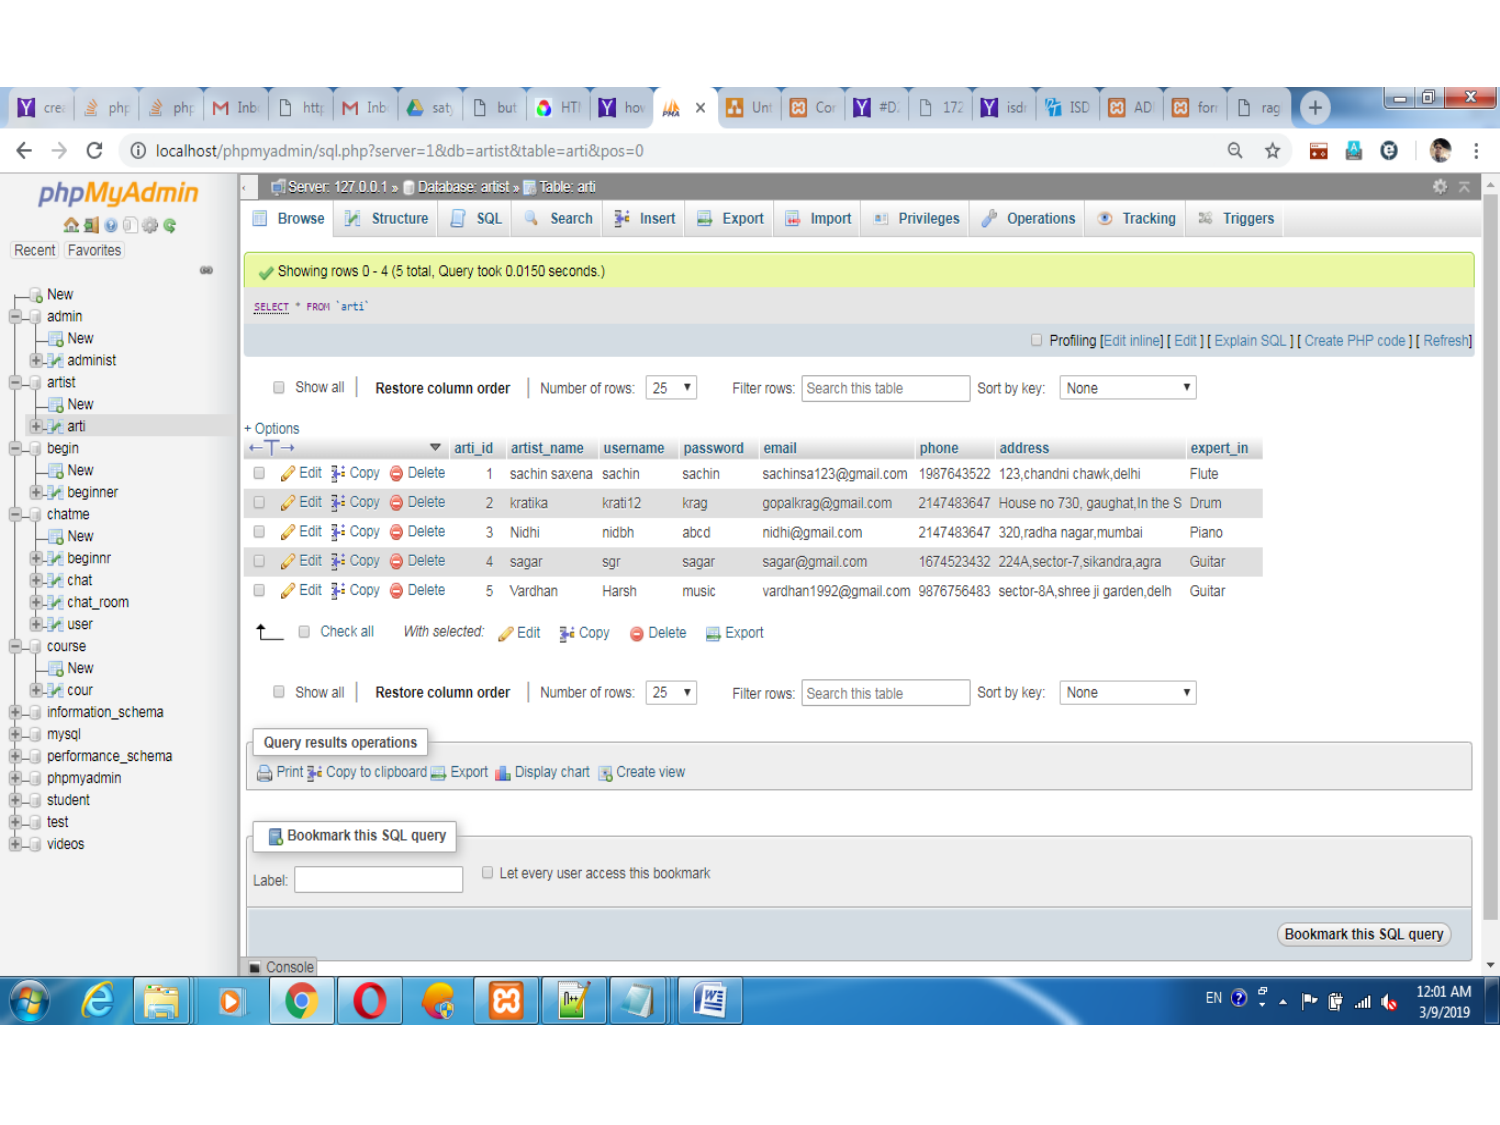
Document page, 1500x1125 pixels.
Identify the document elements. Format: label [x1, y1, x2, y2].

picture [0, 87, 1500, 1026]
